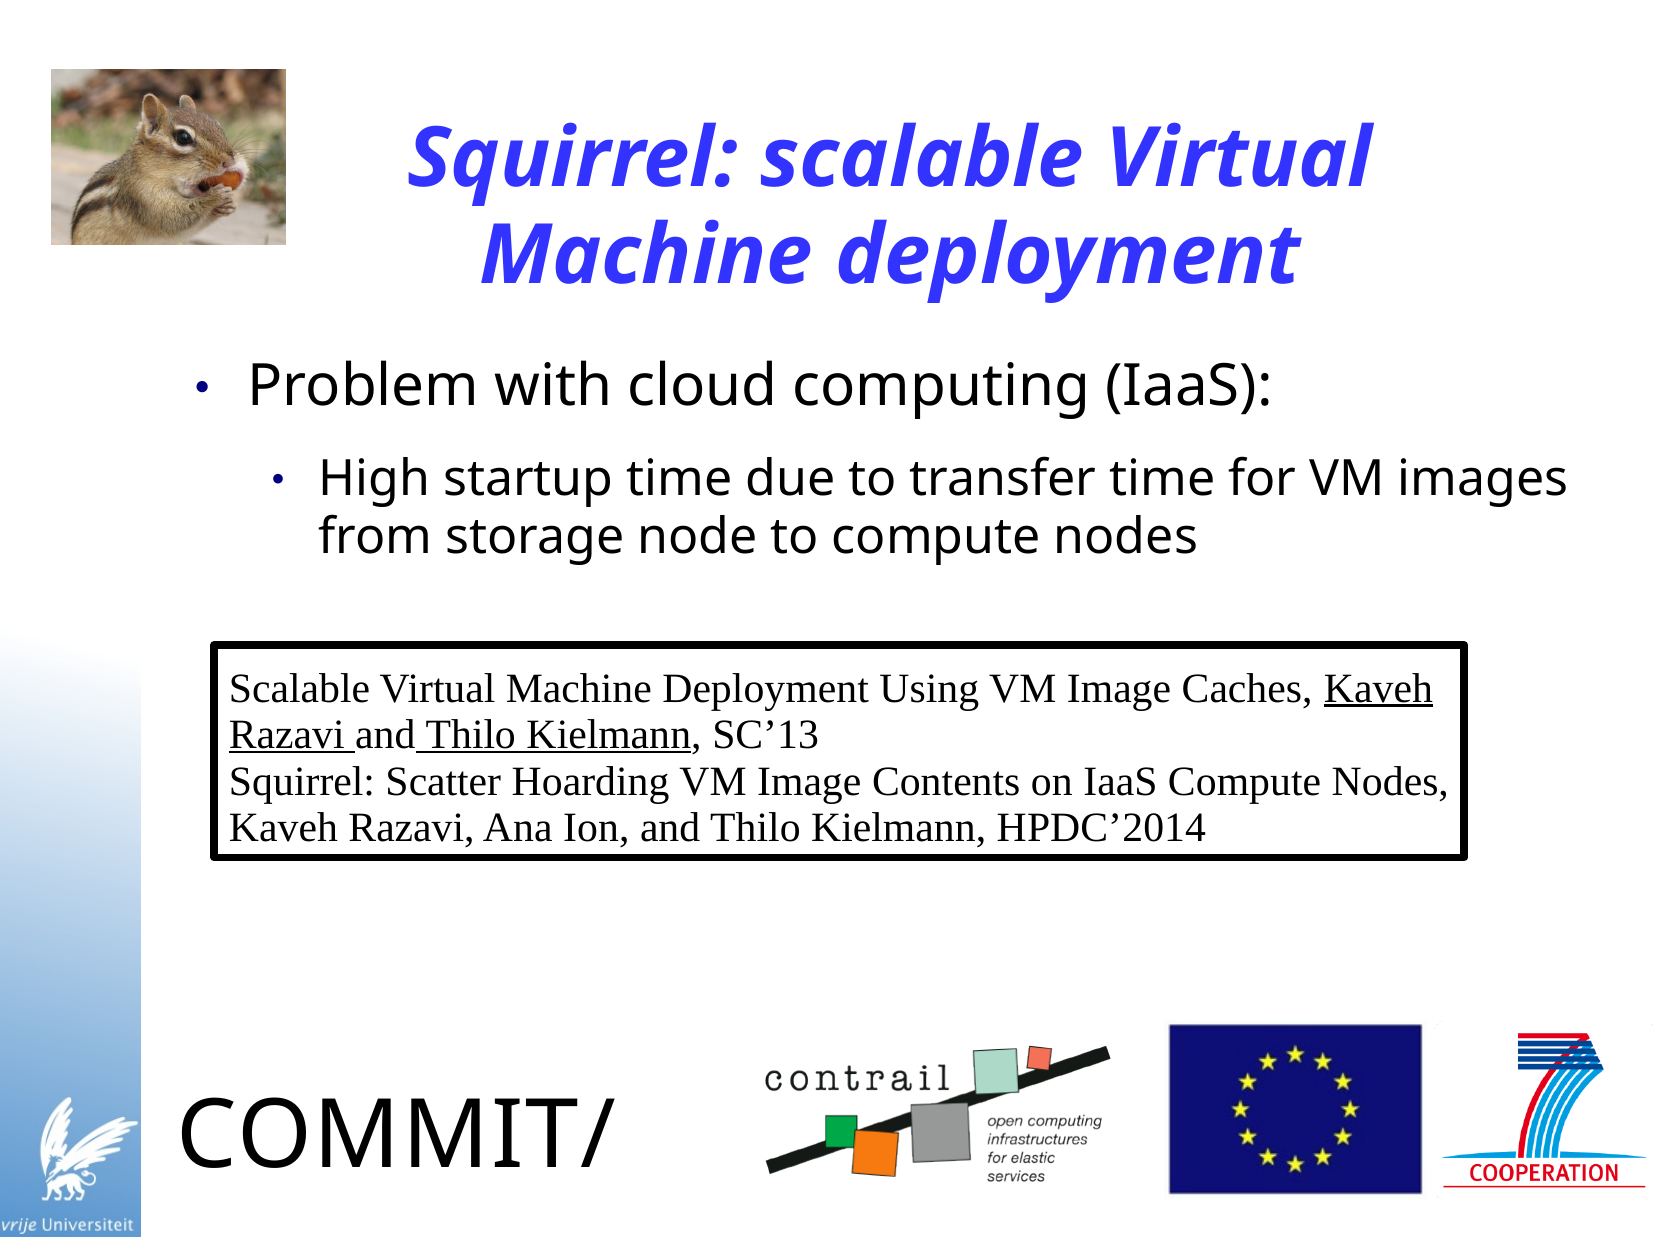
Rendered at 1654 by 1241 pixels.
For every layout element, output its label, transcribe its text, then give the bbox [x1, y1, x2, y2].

picture [0, 507, 141, 1237]
text_box [214, 645, 1465, 858]
text_box Scalable Virtual Machine Deployment Using VM Image Caches, Kaveh Razavi and Thilo Kielmann, SC’13 Squirrel: Scatter Hoarding VM Image Contents on IaaS Compute Nodes, Kaveh Razavi, Ana Ion, and Thilo Kielmann, HPDC’2014 [214, 657, 1565, 905]
text_box Commit/ [176, 1082, 640, 1154]
picture [1164, 1019, 1428, 1199]
picture [1433, 1019, 1654, 1200]
picture [764, 1044, 1115, 1191]
list Problem with cloud computing (IaaS): High startup time due to transfer time for VM images from storage node to compute nodes [176, 351, 1615, 1133]
title Squirrel: scalable Virtual Machine deployment [247, 102, 1534, 310]
picture [51, 69, 286, 246]
